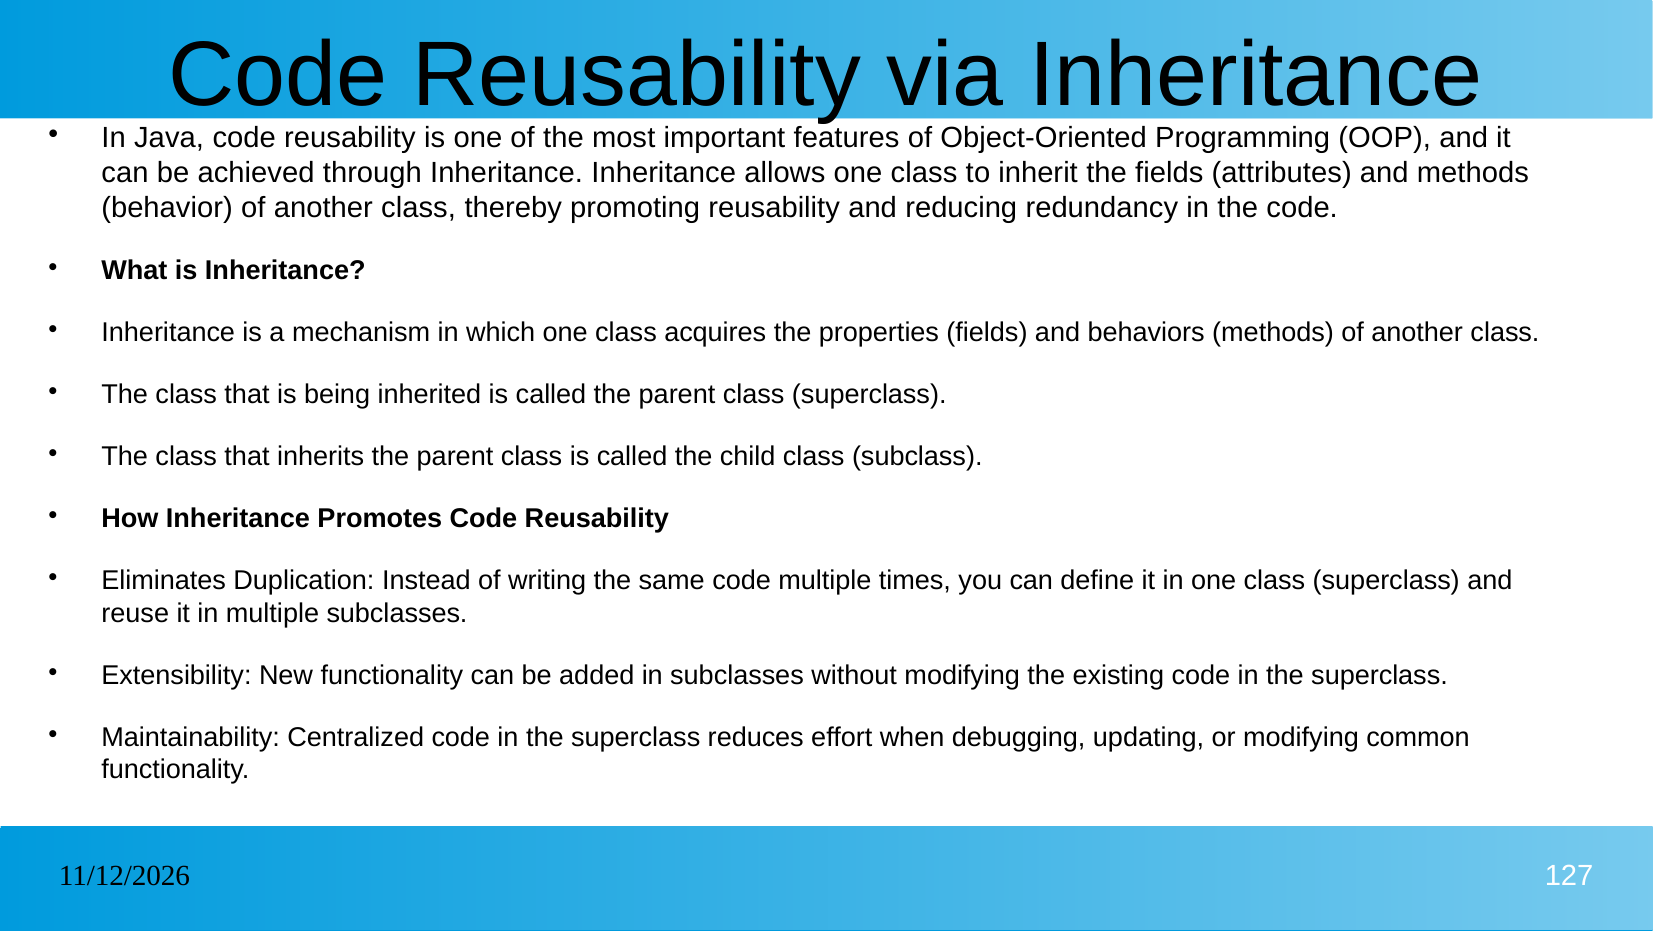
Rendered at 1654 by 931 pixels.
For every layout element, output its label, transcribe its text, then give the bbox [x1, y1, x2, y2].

slide_number 127 [1210, 856, 1594, 915]
title Code Reusability via Inheritance [59, 29, 1594, 108]
list In Java, code reusability is one of the most important features of Object-Oriented Programming (OOP), and it can be achieved through Inheritance. Inheritance allows one class to inherit the fields (attributes) and methods (behavior) of another class, thereby promoting reusability and reducing redundancy in the code. What is Inheritance? Inheritance is a mechanism in which one class acquires the properties (fields) and behaviors (methods) of another class. The class that is being inherited is called the parent class (superclass). The class that inherits the parent class is called the child class (subclass). How Inheritance Promotes Code Reusability Eliminates Duplication: Instead of writing the same code multiple times, you can define it in one class (superclass) and reuse it in multiple subclasses. Extensibility: New functionality can be added in subclasses without modifying the existing code in the superclass. Maintainability: Centralized code in the superclass reduces effort when debugging, updating, or modifying common functionality. [30, 118, 1566, 840]
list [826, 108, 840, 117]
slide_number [59, 856, 443, 915]
